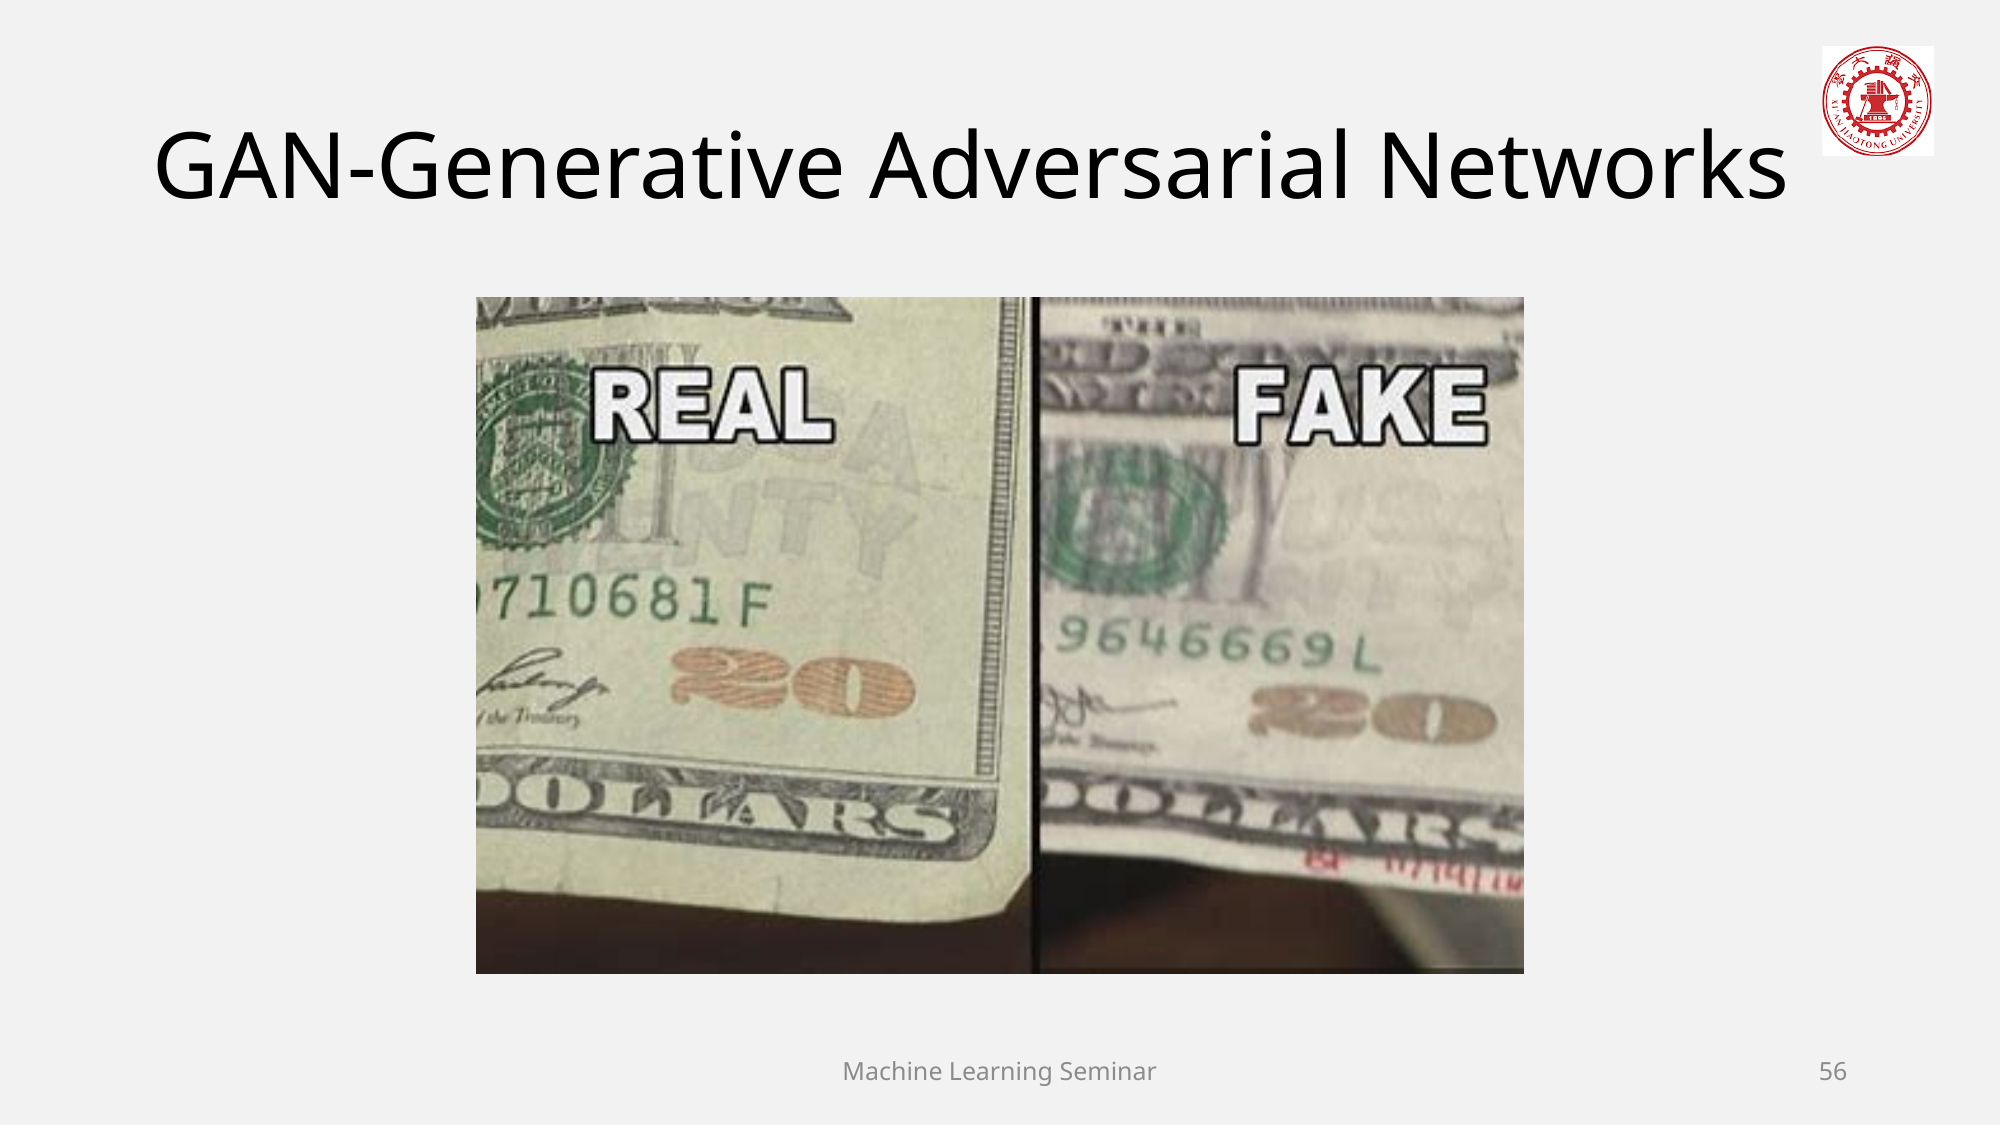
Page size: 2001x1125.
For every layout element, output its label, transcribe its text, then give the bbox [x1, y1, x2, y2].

slide_number 56 [1412, 1042, 1863, 1103]
title GAN-Generative Adversarial Networks [137, 59, 1863, 278]
picture [476, 297, 1524, 975]
footer Machine Learning Seminar [662, 1042, 1338, 1103]
picture [1822, 46, 1935, 156]
